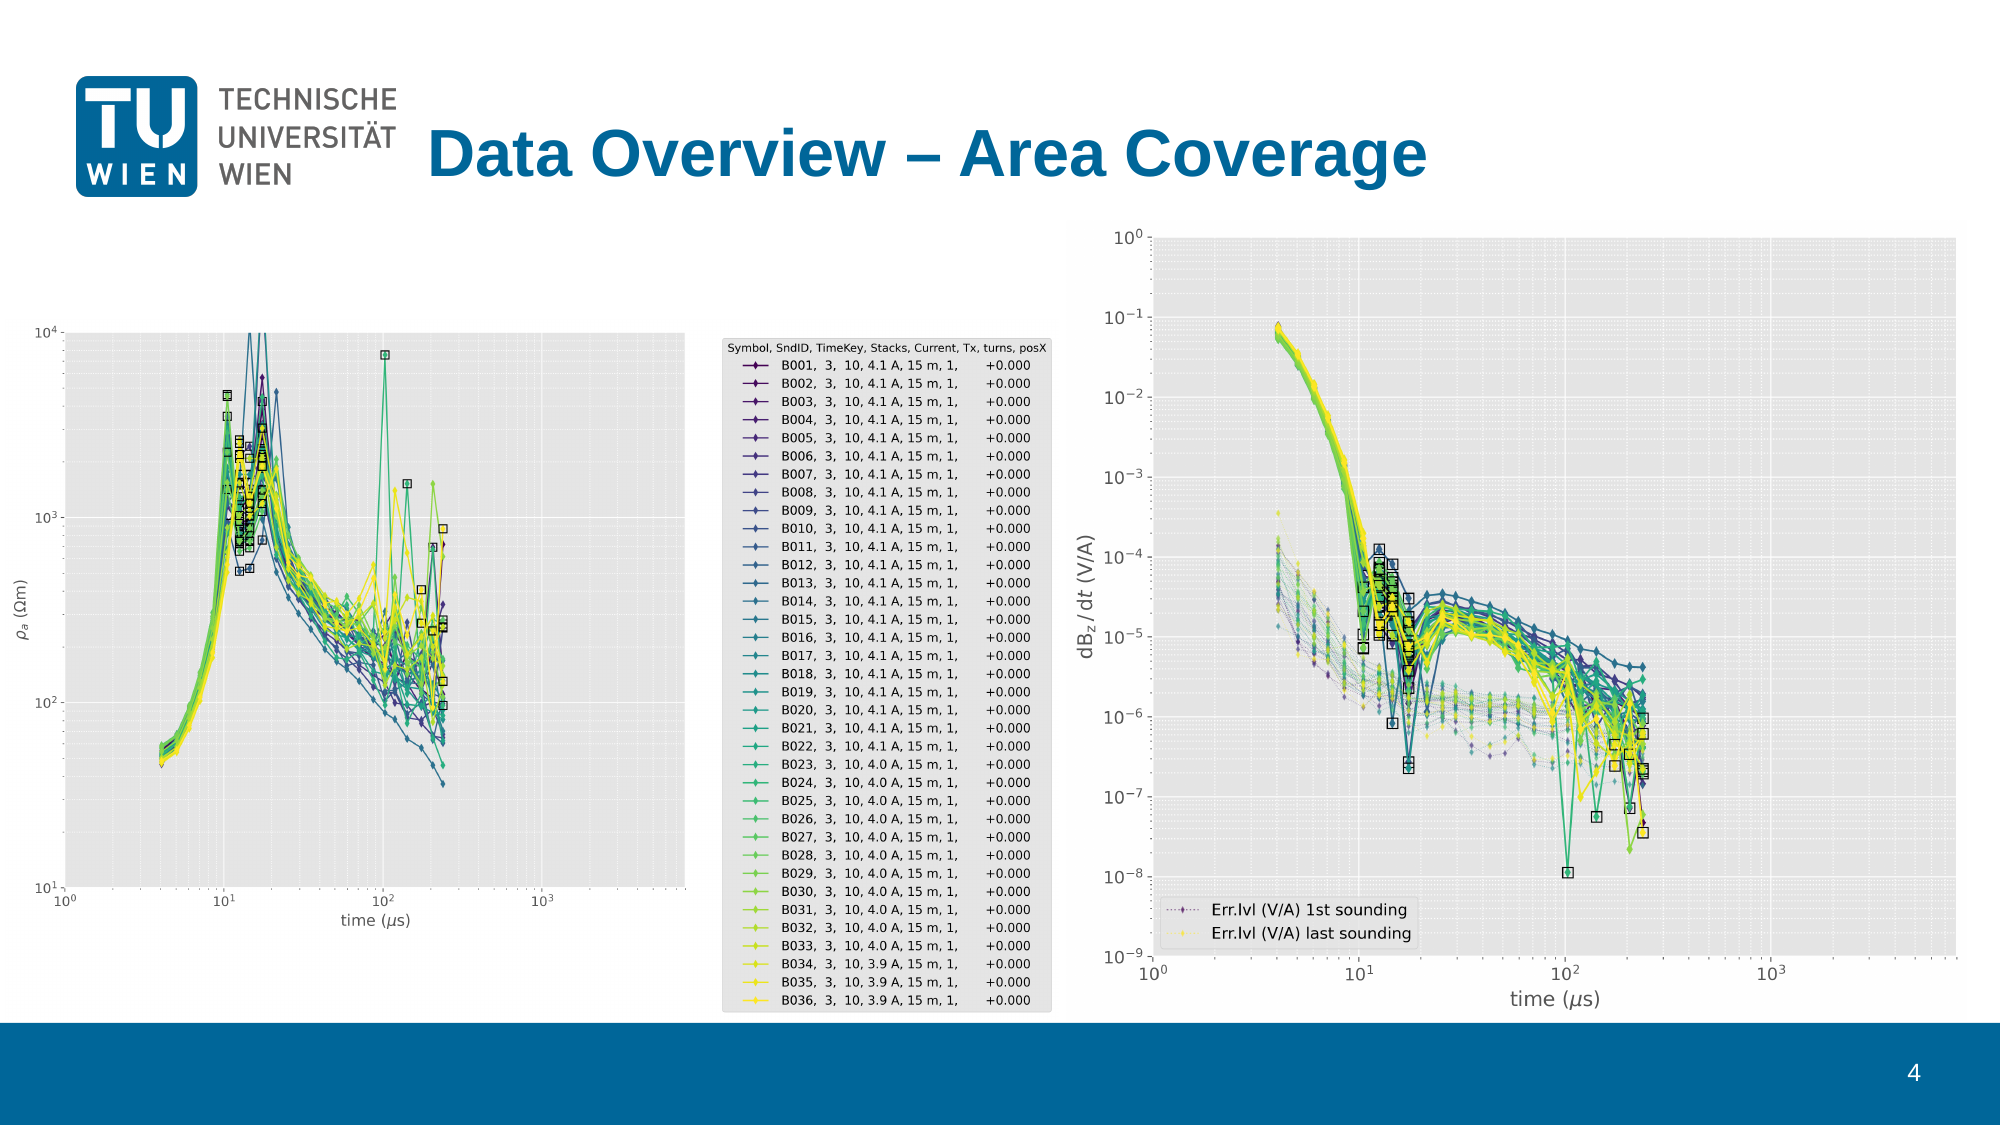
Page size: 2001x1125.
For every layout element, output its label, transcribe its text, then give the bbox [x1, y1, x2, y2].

picture [163, 89, 184, 147]
picture [102, 105, 114, 147]
slide_number 4 [1785, 1047, 1922, 1095]
picture [191, 76, 396, 197]
title Data Overview – Area Coverage [427, 55, 2000, 191]
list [5, 319, 1060, 1020]
picture [76, 76, 83, 83]
picture [88, 164, 112, 184]
picture [137, 89, 158, 147]
picture [169, 164, 184, 184]
picture [86, 89, 130, 101]
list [1065, 220, 1967, 1022]
picture [142, 164, 155, 184]
